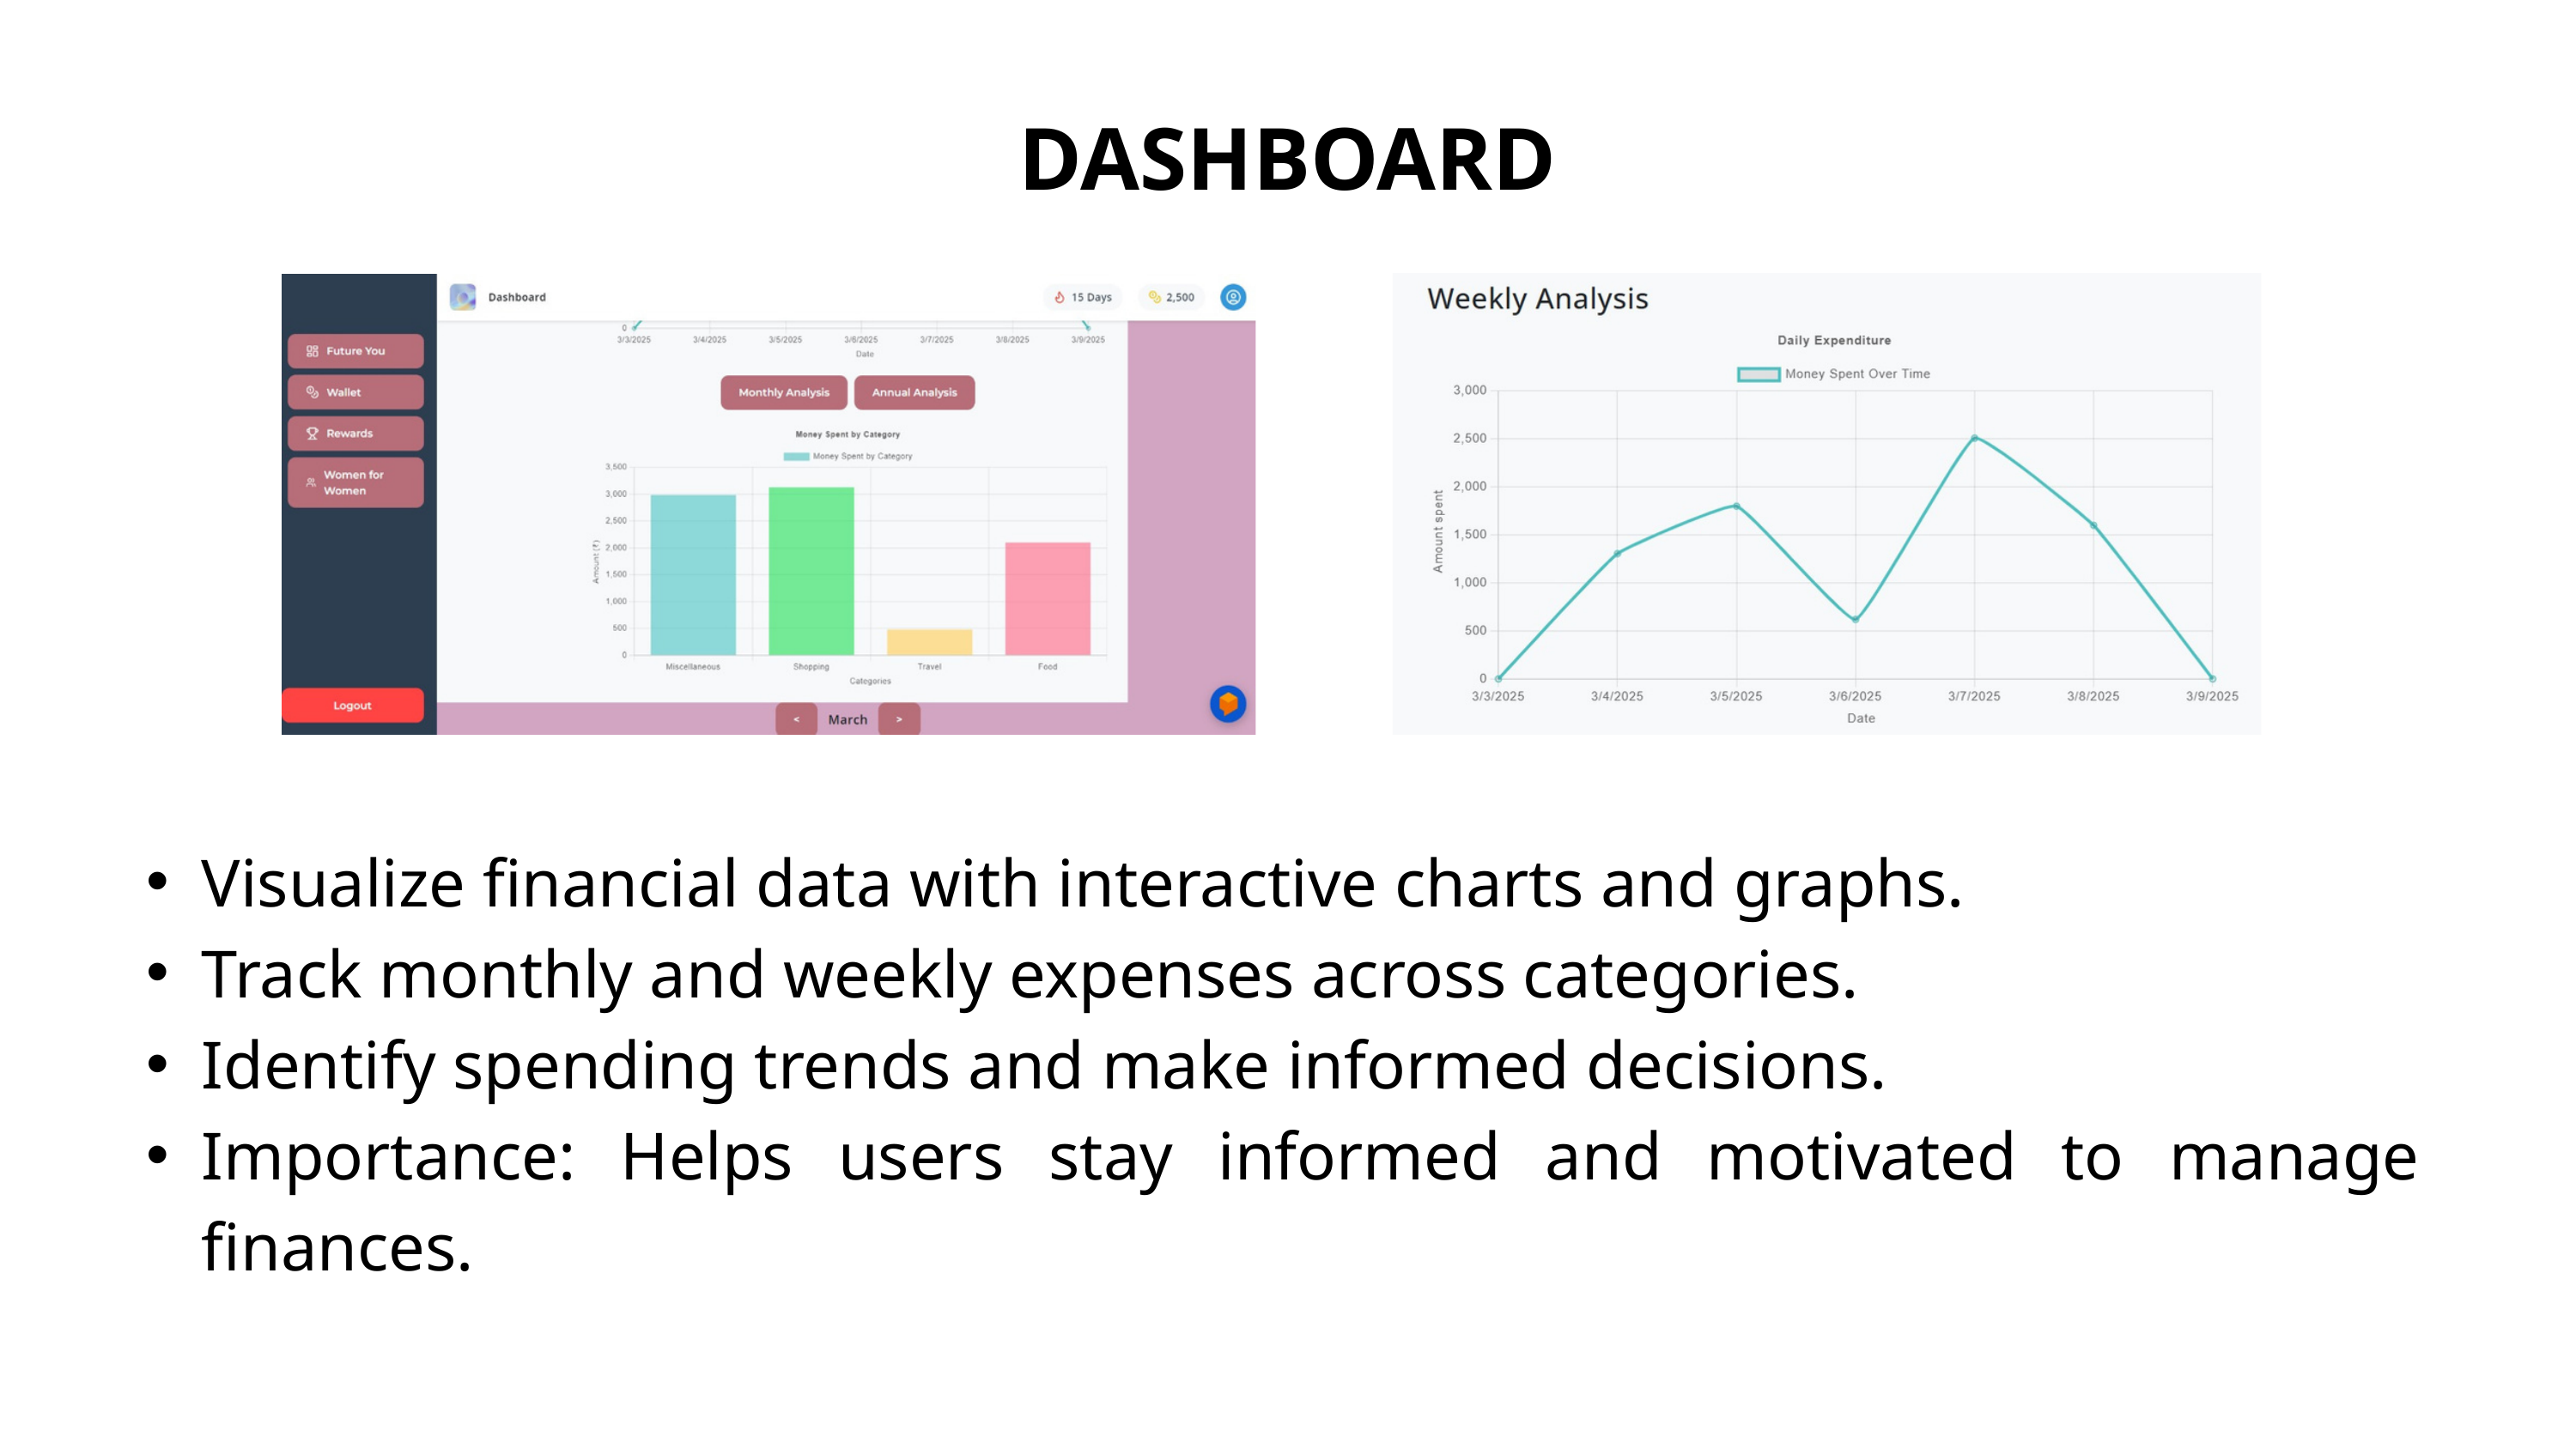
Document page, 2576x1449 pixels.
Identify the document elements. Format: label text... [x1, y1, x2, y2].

text_box [1392, 273, 2262, 736]
text_box [282, 274, 1256, 735]
text_box DASHBOARD [686, 2, 1890, 207]
text_box Visualize financial data with interactive charts and graphs. Track monthly and weekly expenses across categories. Identify spending trends and make informed decisions. Importance: Helps users stay informed and motivated to manage finances. [91, 828, 2421, 1284]
